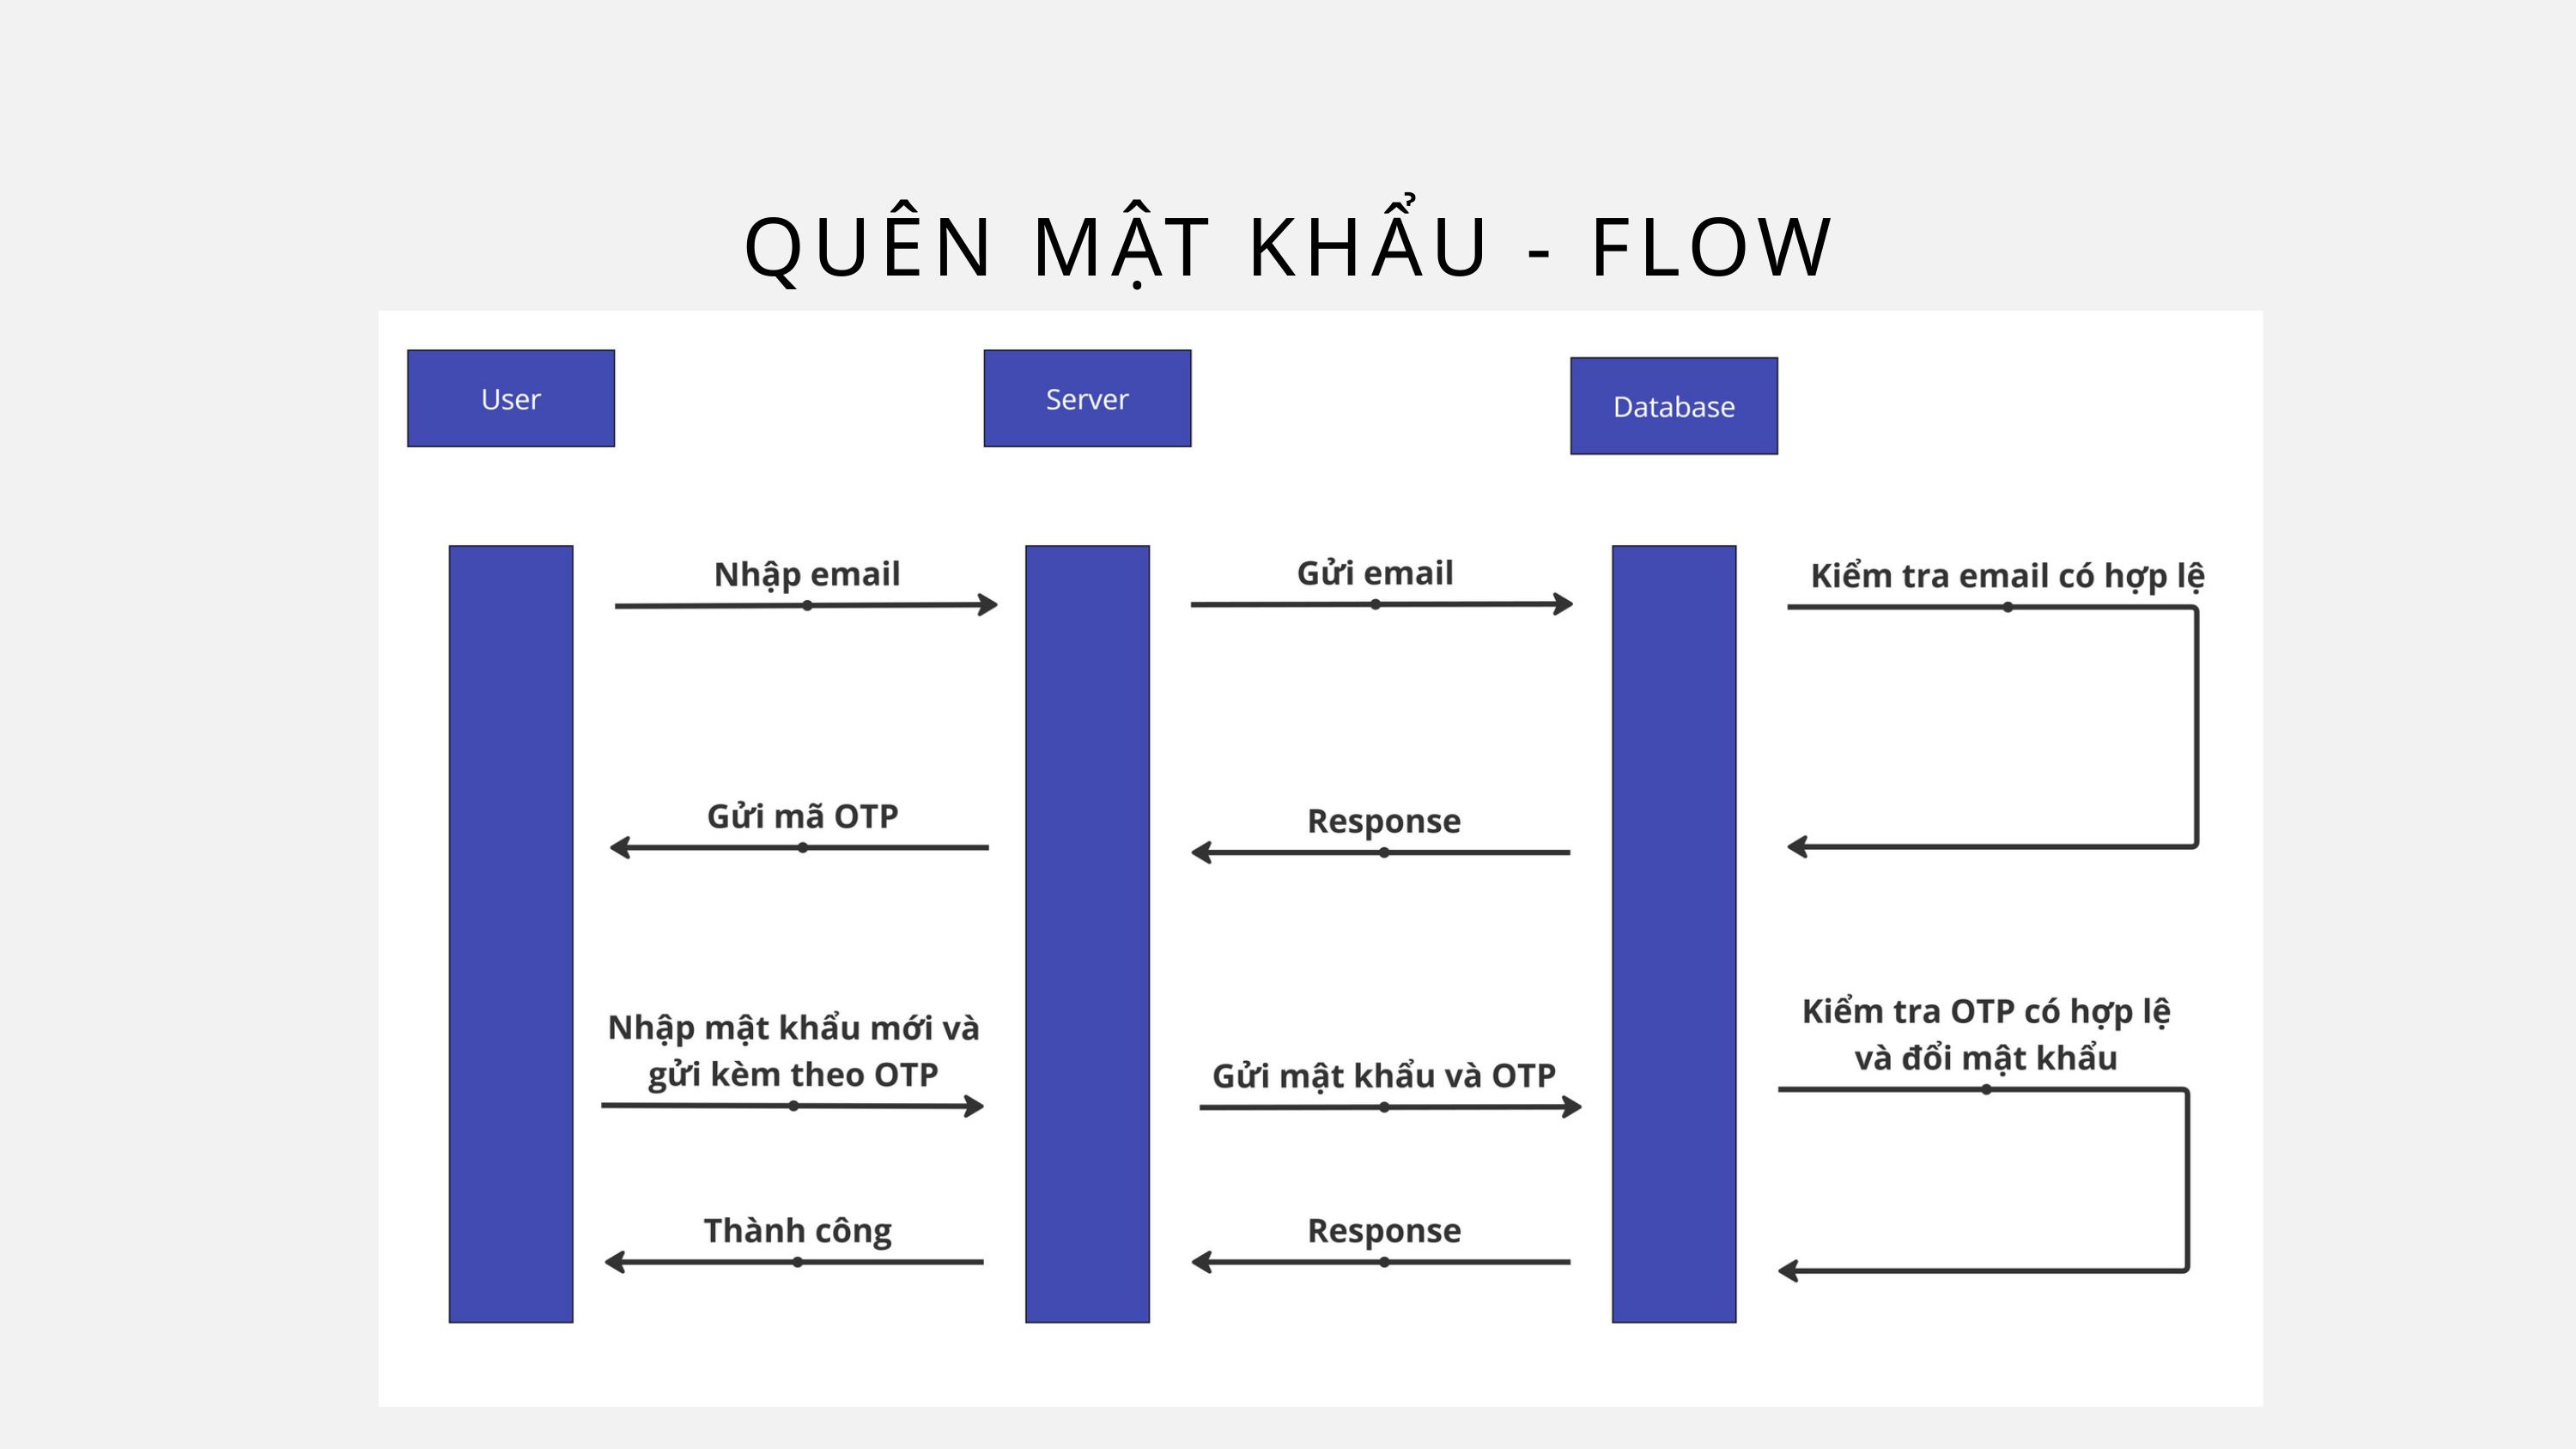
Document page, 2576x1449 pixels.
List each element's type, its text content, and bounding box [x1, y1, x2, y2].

text_box [379, 311, 2264, 1407]
text_box QUÊN MẬT KHẨU - FLOW [580, 173, 1996, 293]
